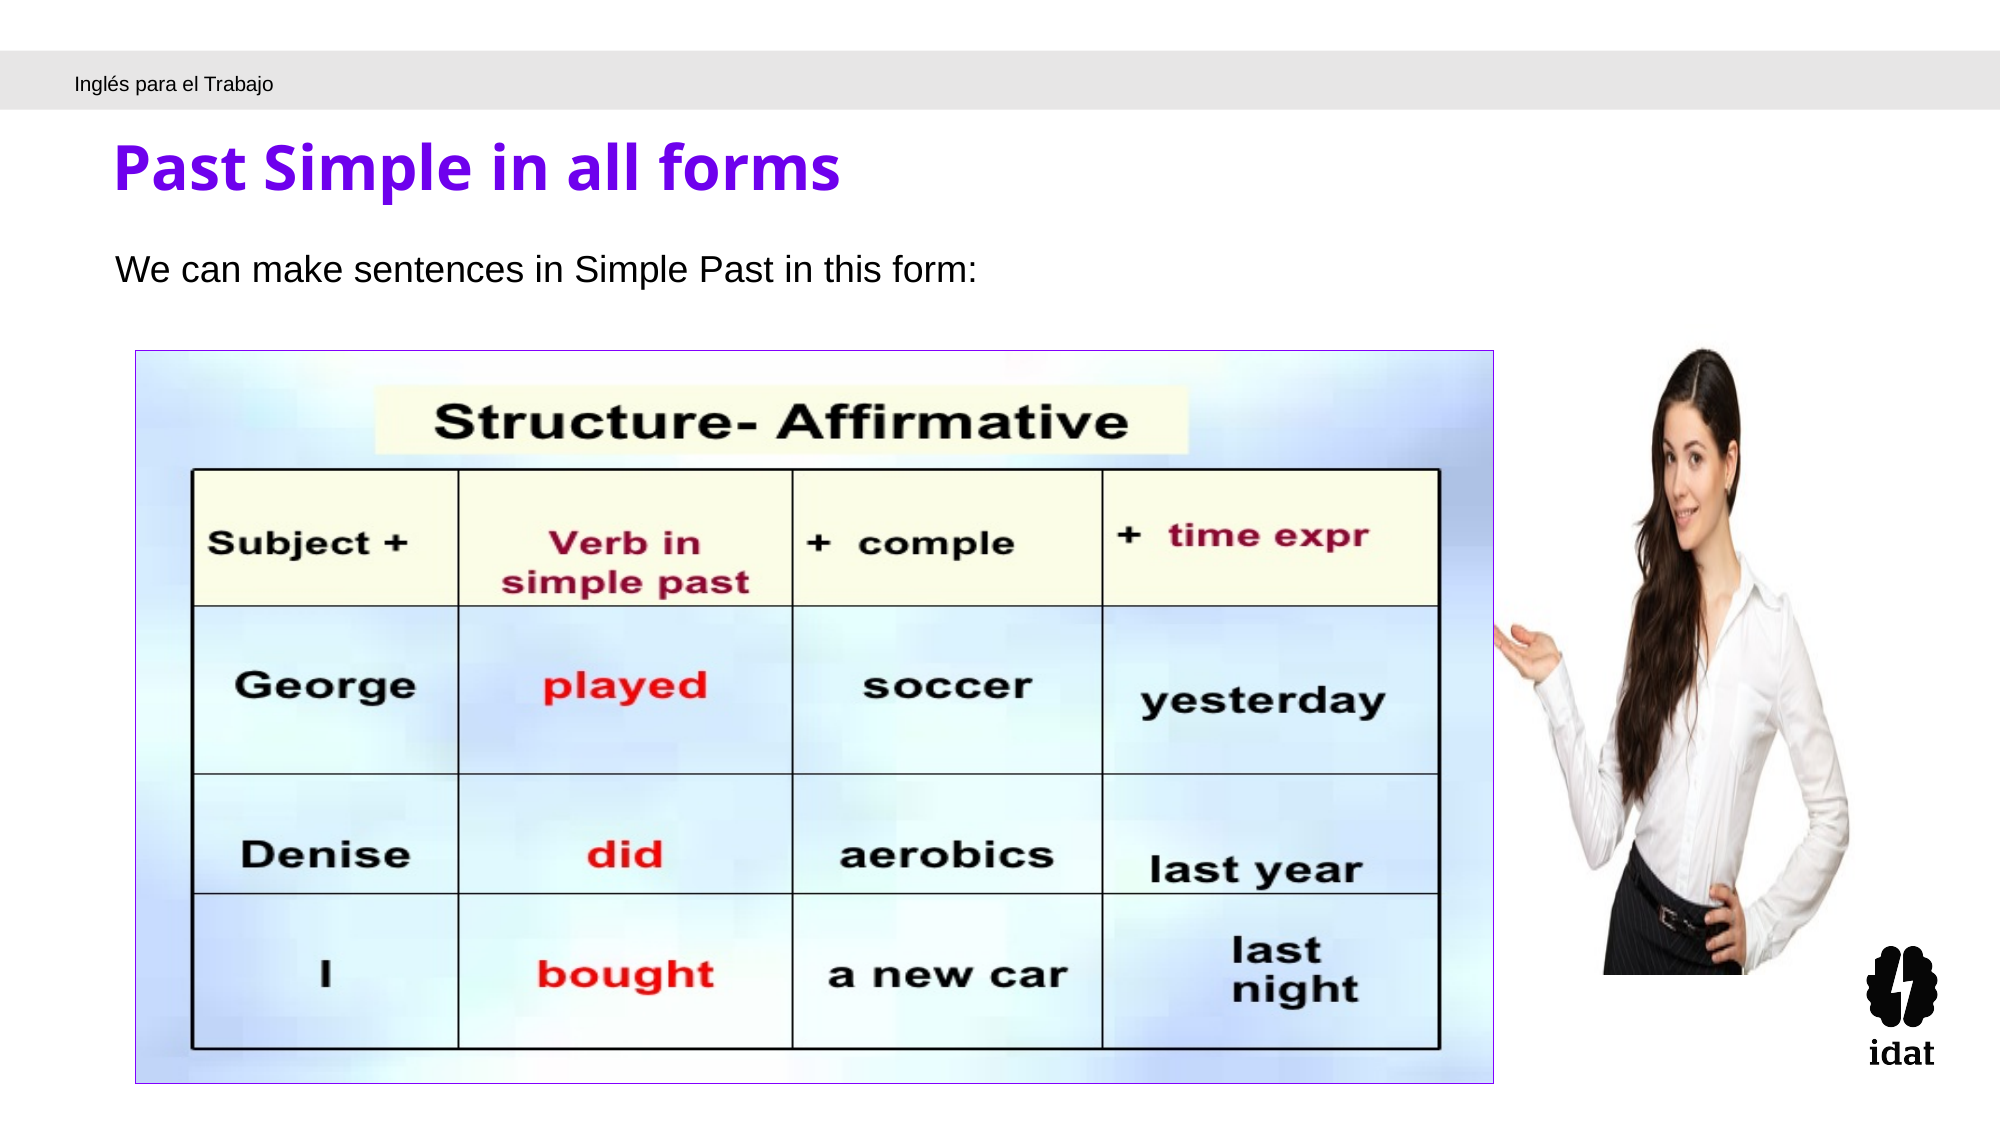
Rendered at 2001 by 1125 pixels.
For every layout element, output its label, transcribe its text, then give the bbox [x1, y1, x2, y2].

list Inglés para el Trabajo [74, 58, 690, 106]
list Past Simple in all forms [96, 138, 1357, 217]
picture [134, 324, 1938, 1084]
text_box We can make sentences in Simple Past in this form: [115, 216, 1895, 380]
